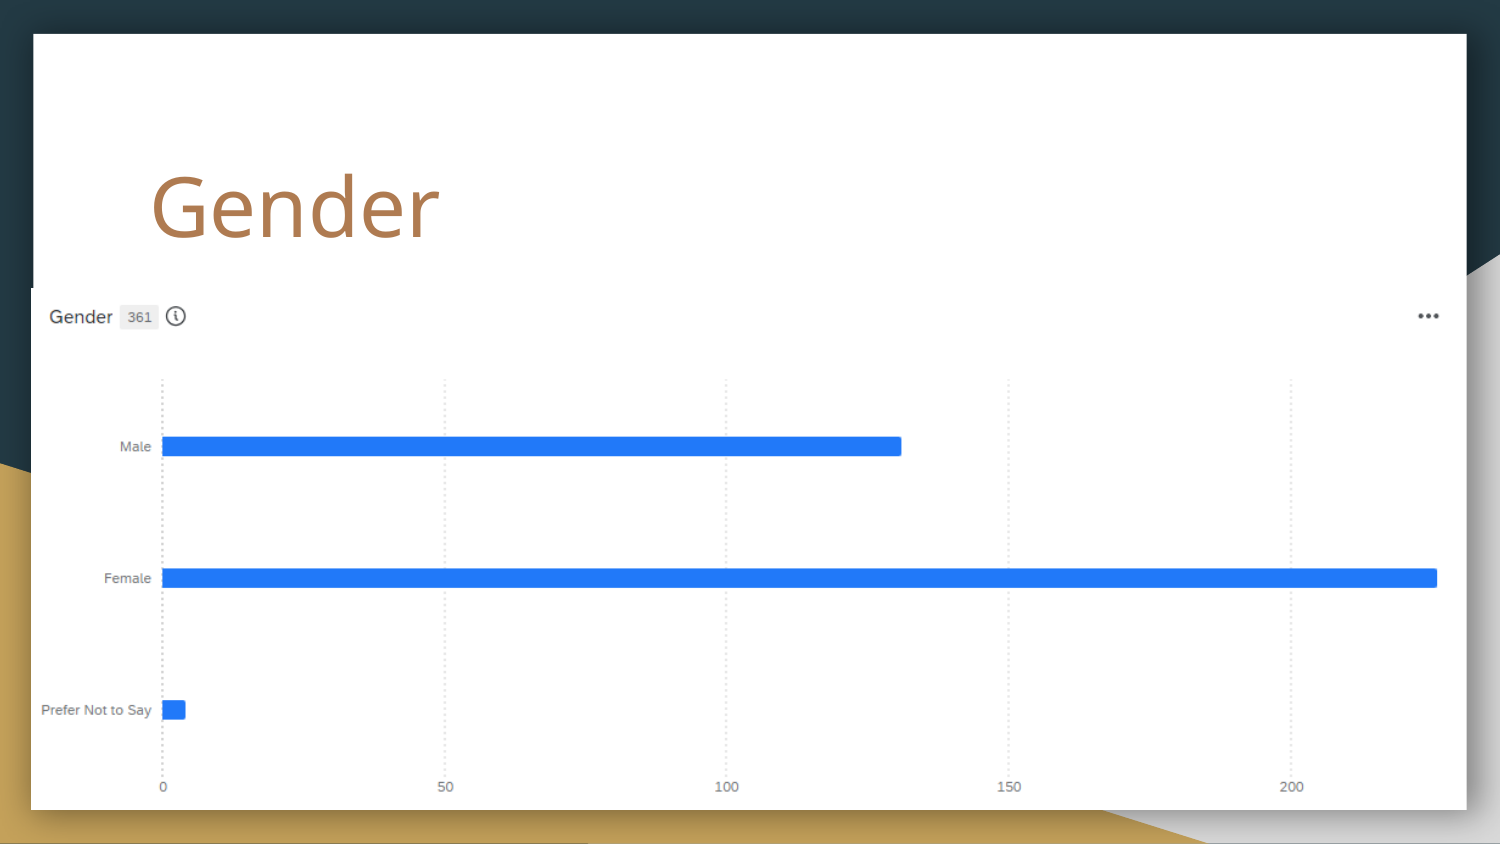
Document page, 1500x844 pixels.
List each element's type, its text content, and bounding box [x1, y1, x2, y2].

picture [31, 288, 1464, 810]
title Gender [134, 138, 1366, 287]
